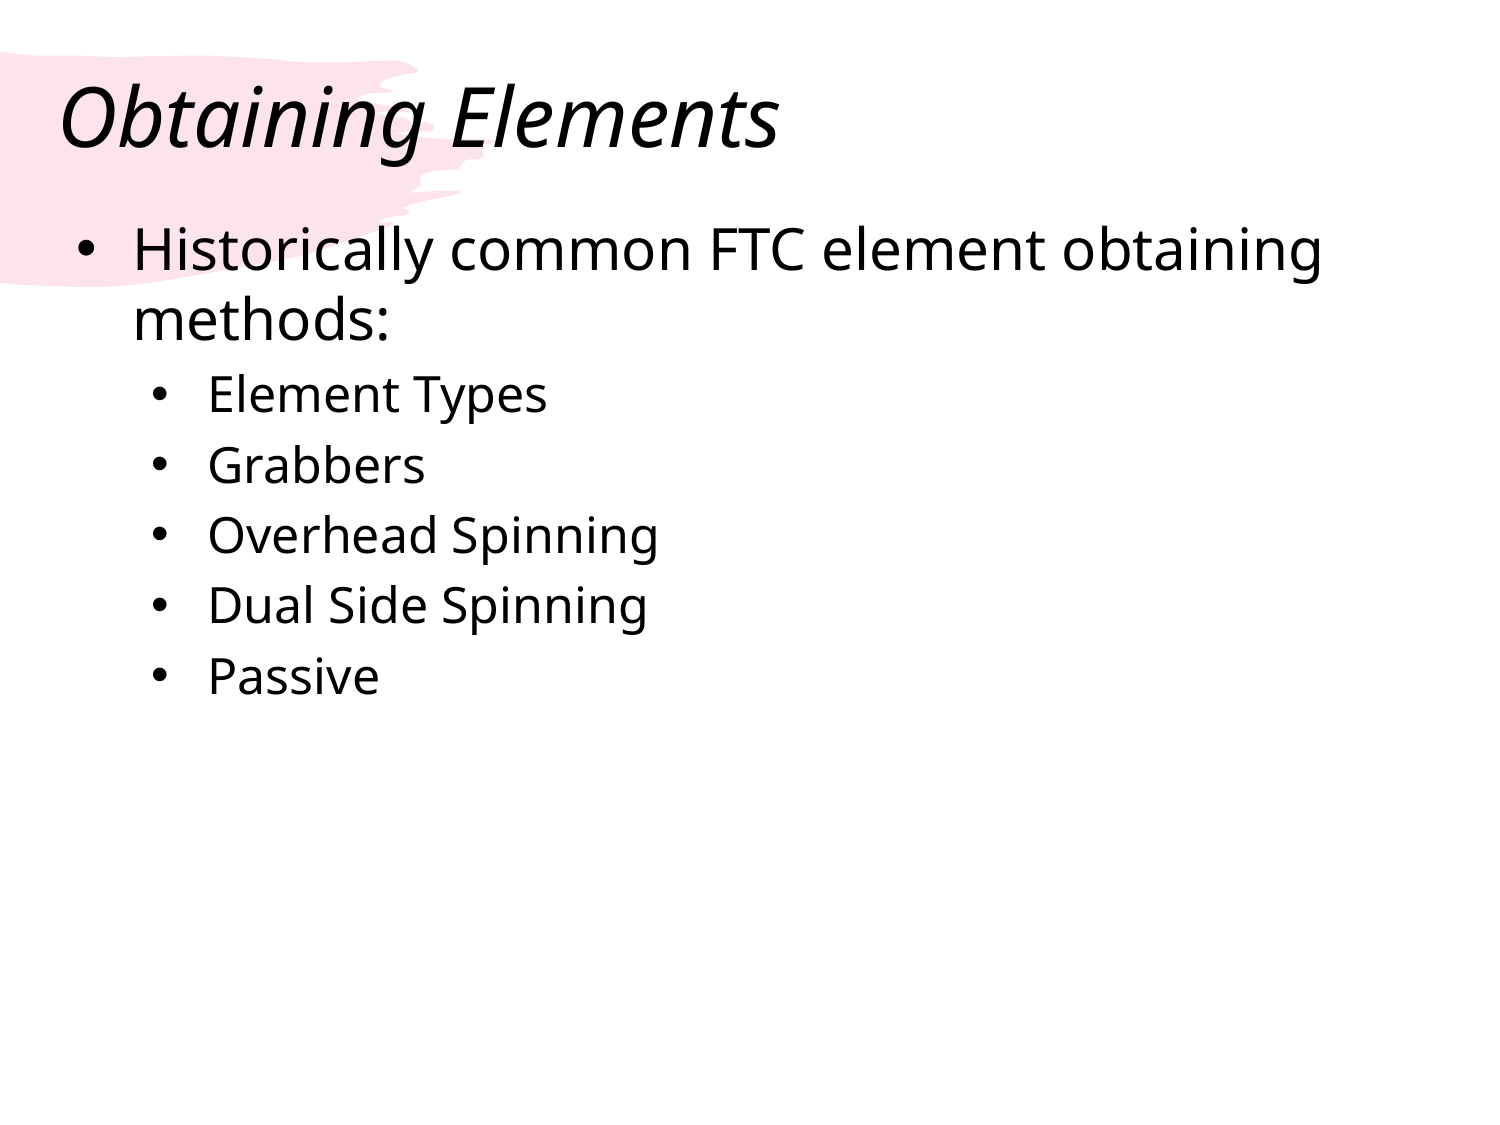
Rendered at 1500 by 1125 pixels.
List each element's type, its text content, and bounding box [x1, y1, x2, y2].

title Obtaining Elements [42, 59, 1464, 182]
list Historically common FTC element obtaining methods: Element Types Grabbers Overhead Spinning Dual Side Spinning Passive [42, 204, 1464, 1030]
